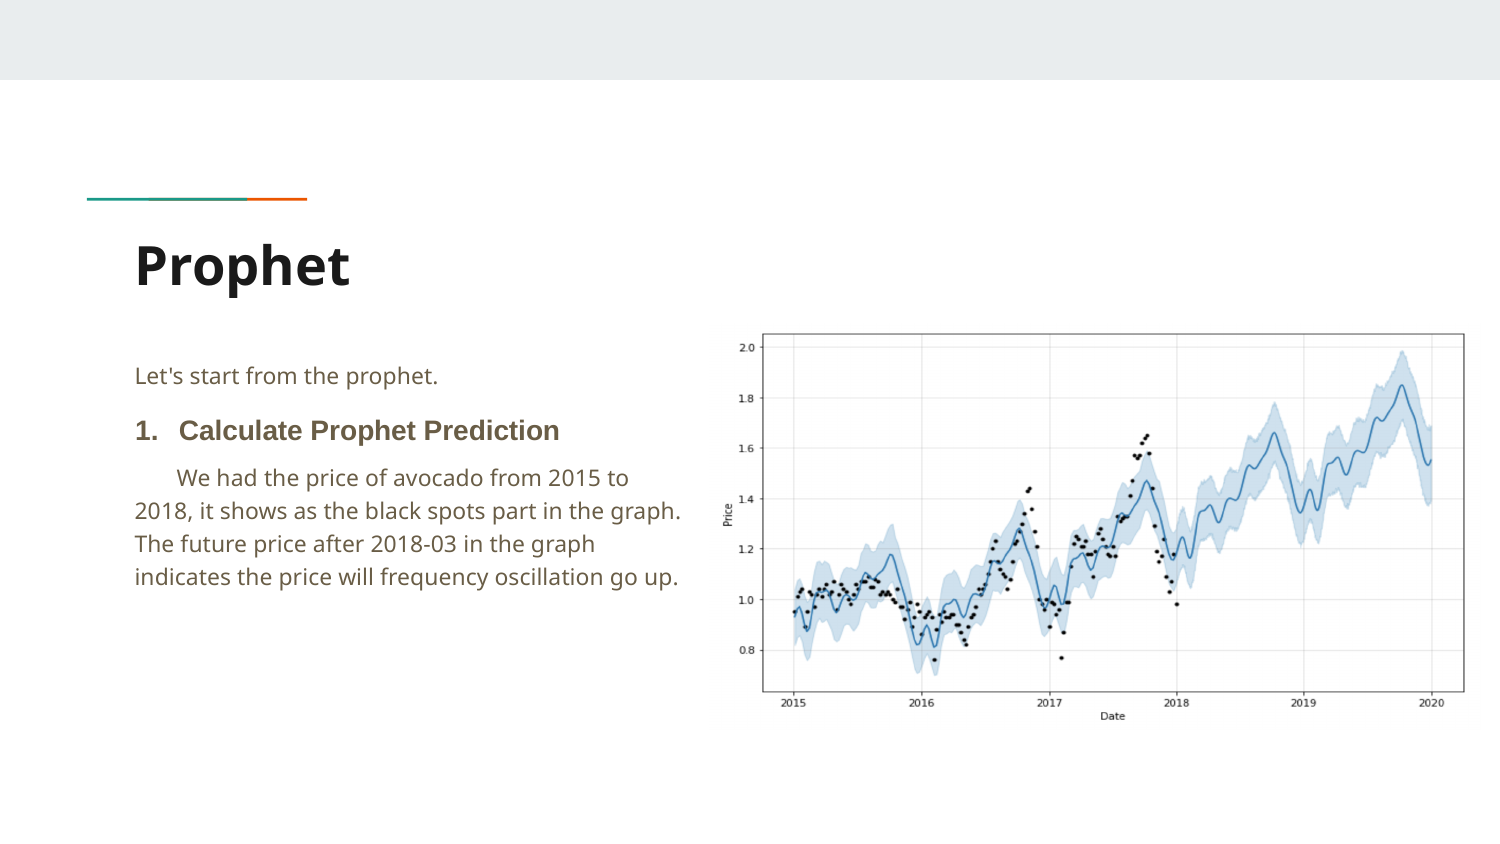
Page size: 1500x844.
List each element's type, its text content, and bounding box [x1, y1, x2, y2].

list Let's start from the prophet. Calculate Prophet Prediction We had the price of avocado from 2015 to 2018, it shows as the black spots part in the graph. The future price after 2018-03 in the graph indicates the price will frequency oscillation go up. [119, 341, 703, 712]
picture [709, 323, 1481, 730]
title Prophet [119, 216, 1381, 305]
